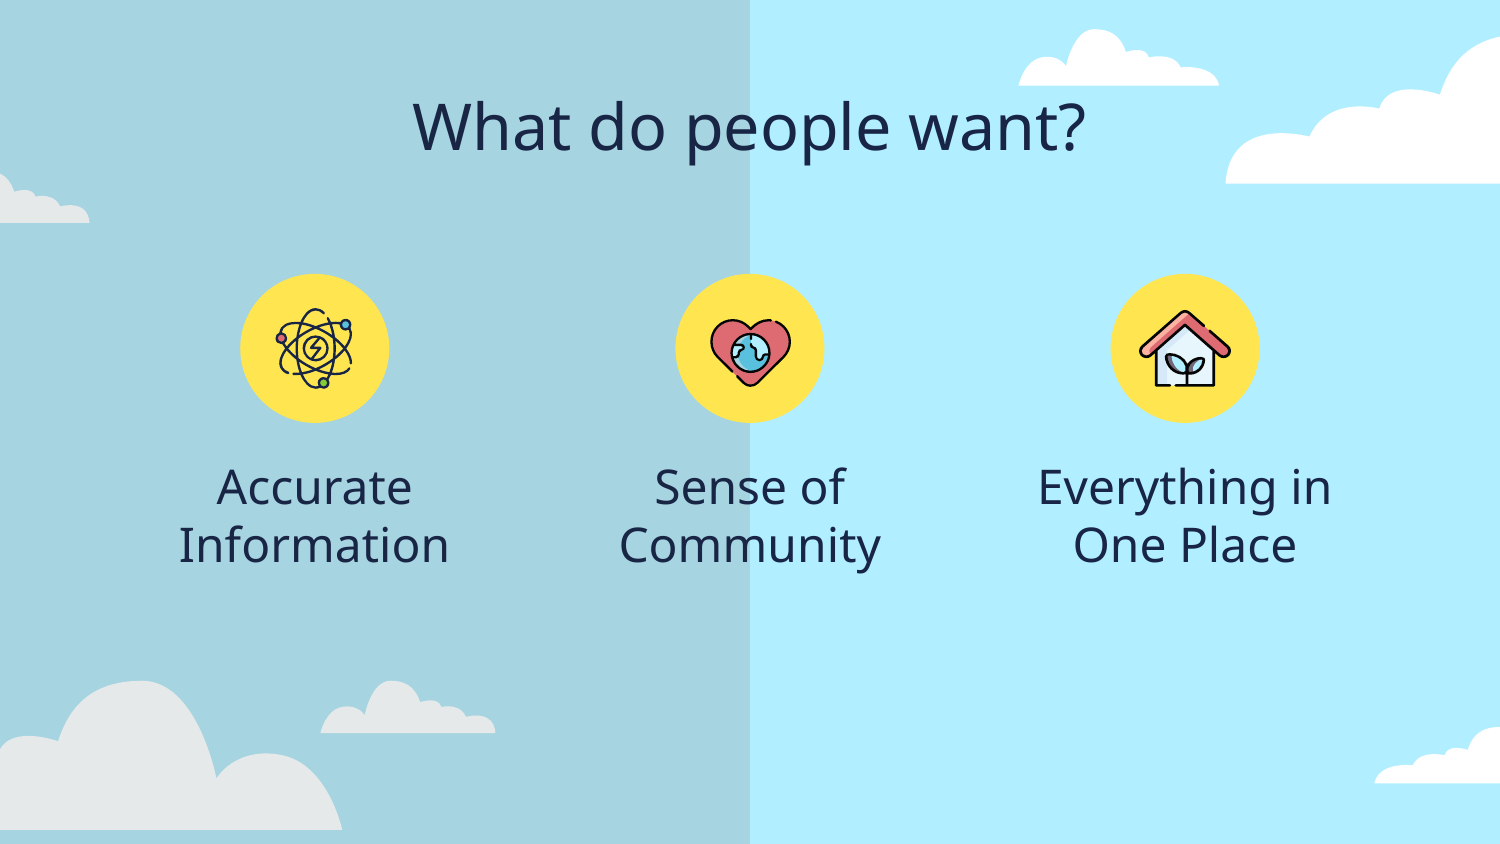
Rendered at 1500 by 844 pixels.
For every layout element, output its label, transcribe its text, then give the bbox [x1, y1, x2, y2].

text_box [675, 273, 825, 423]
title Sense of Community [583, 441, 917, 519]
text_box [707, 318, 793, 388]
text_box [1137, 309, 1233, 387]
title Everything in One Place [1018, 441, 1352, 519]
text_box [240, 273, 390, 423]
text_box [1110, 273, 1260, 423]
title What do people want? [117, 70, 1383, 148]
title Accurate Information [148, 441, 482, 519]
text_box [275, 307, 355, 390]
